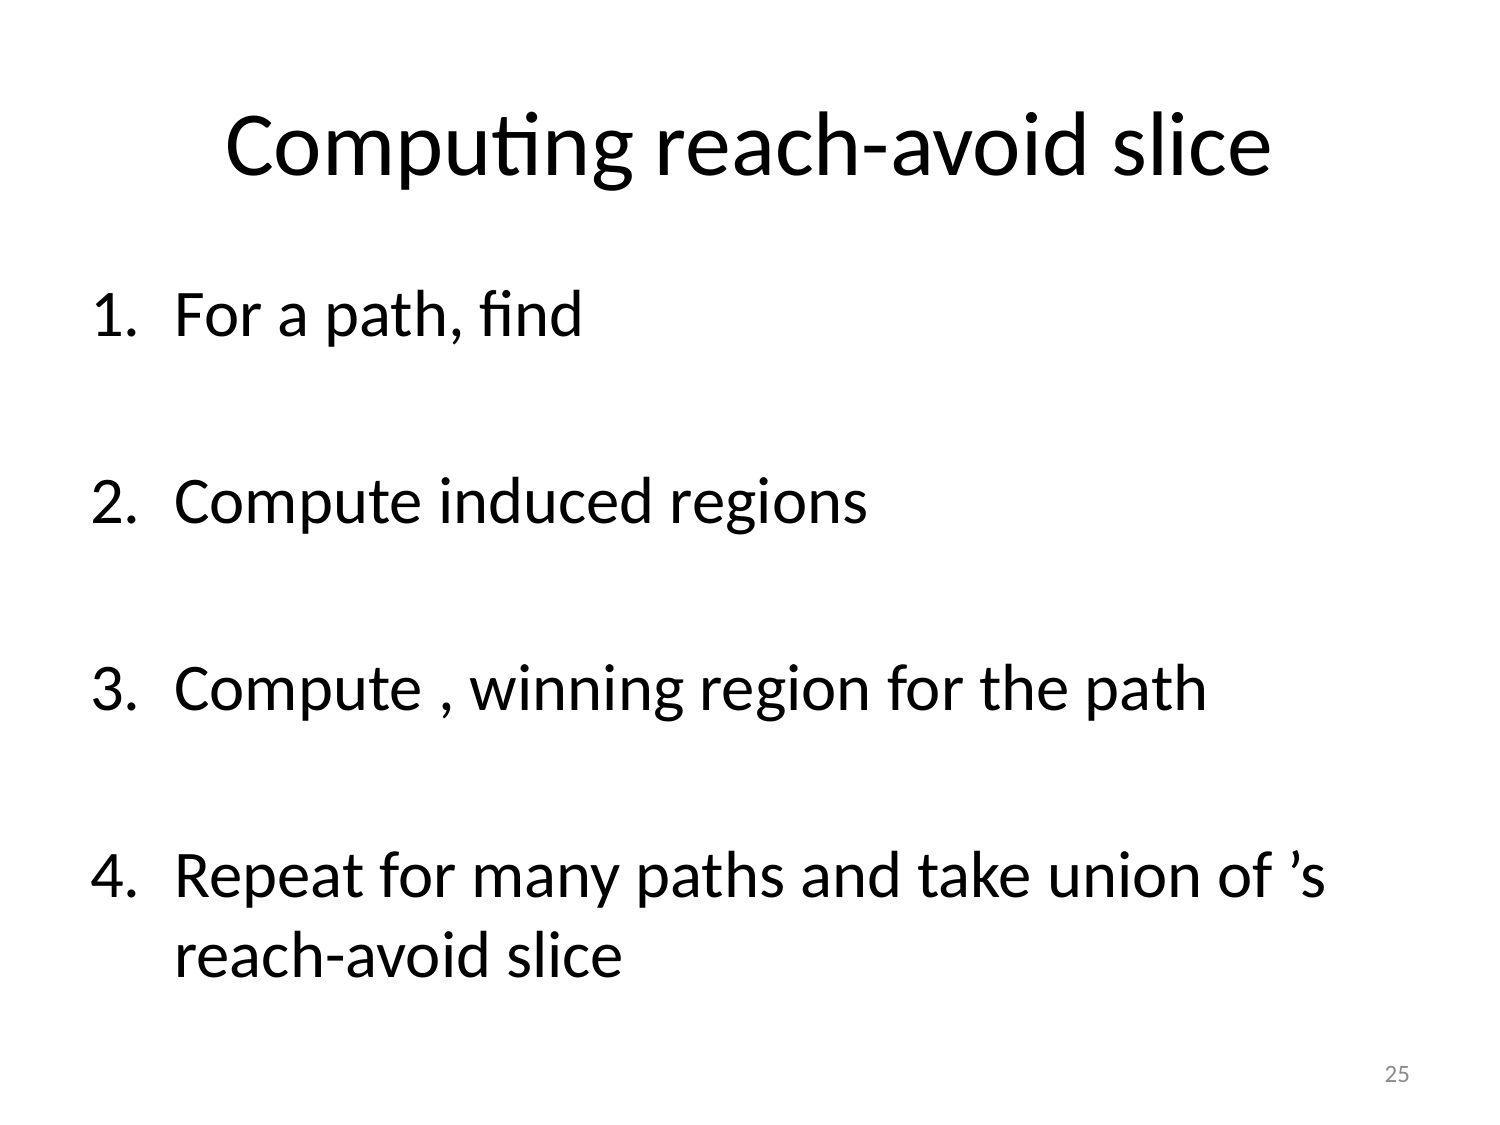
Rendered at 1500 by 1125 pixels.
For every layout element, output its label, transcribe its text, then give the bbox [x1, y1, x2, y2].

slide_number 25 [1074, 1042, 1425, 1103]
title Computing reach-avoid slice [75, 45, 1425, 233]
